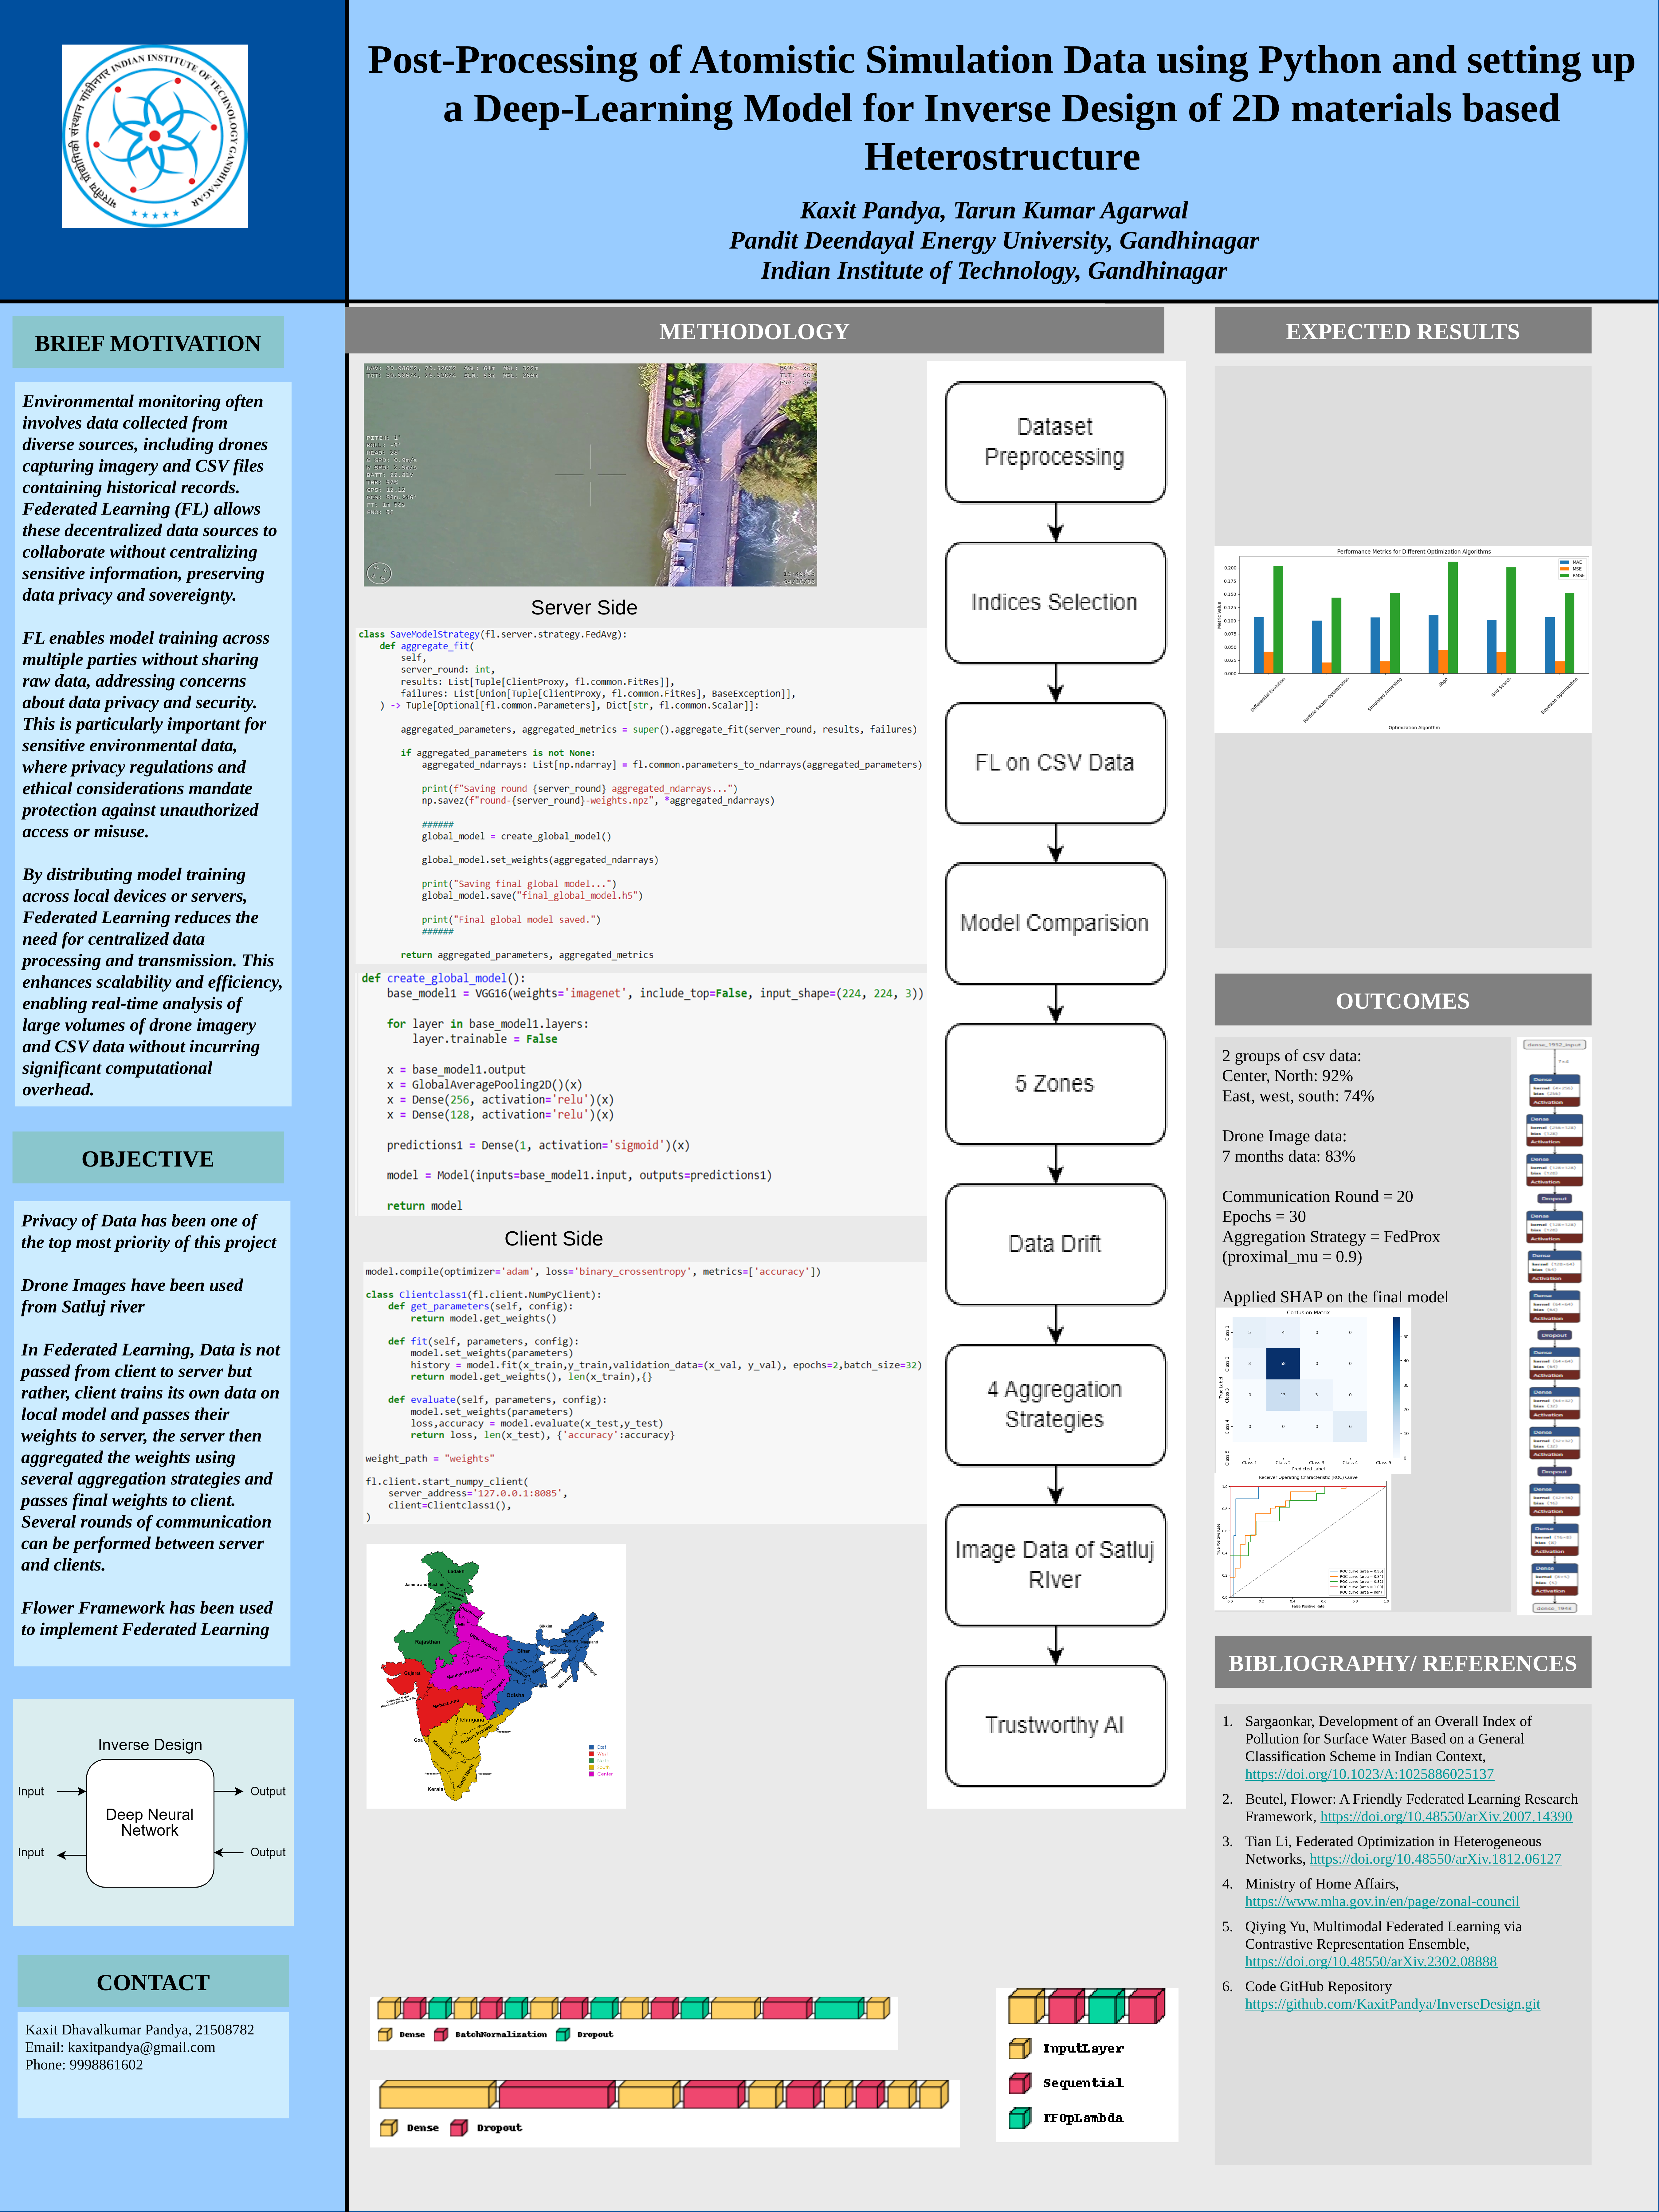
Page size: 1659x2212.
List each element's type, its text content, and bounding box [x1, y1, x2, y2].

text_box [1214, 366, 1592, 546]
text_box Environmental monitoring often involves data collected from diverse sources, including drones capturing imagery and CSV files containing historical records. Federated Learning (FL) allows these decentralized data sources to collaborate without centralizing sensitive information, preserving data privacy and sovereignty. FL enables model training across multiple parties without sharing raw data, addressing concerns about data privacy and security. This is particularly important for sensitive environmental data, where privacy regulations and ethical considerations mandate protection against unauthorized access or misuse. By distributing model training across local devices or servers, Federated Learning reduces the need for centralized data processing and transmission. This enhances scalability and efficiency, enabling real-time analysis of large volumes of drone imagery and CSV data without incurring significant computational overhead. [15, 382, 292, 1107]
text_box METHODOLOGY [345, 307, 1164, 354]
text_box EXPECTED RESULTS [1214, 307, 1592, 354]
text_box [1214, 733, 1592, 948]
text_box [13, 1897, 294, 1926]
text_box Client Side [362, 1223, 746, 1252]
picture [367, 1544, 626, 1809]
text_box BRIEF MOTIVATION [12, 316, 284, 368]
text_box OUTCOMES [1214, 973, 1592, 1026]
text_box Sargaonkar, Development of an Overall Index of Pollution for Surface Water Based on a General Classification Scheme in Indian Context, https://doi.org/10.1023/A:1025886025137 Beutel, Flower: A Friendly Federated Learning Research Framework, https://doi.org/10.48550/arXiv.2007.14390 Tian Li, Federated Optimization in Heterogeneous Networks, https://doi.org/10.48550/arXiv.1812.06127 Ministry of Home Affairs, https://www.mha.gov.in/en/page/zonal-council Qiying Yu, Multimodal Federated Learning via Contrastive Representation Ensemble, https://doi.org/10.48550/arXiv.2302.08888 Code GitHub Repository https://github.com/KaxitPandya/InverseDesign.git [1214, 1887, 1592, 2165]
picture [355, 361, 1186, 1809]
text_box [13, 1699, 294, 1720]
text_box Privacy of Data has been one of the top most priority of this project Drone Images have been used from Satluj river In Federated Learning, Data is not passed from client to server but rather, client trains its own data on local model and passes their weights to server, the server then aggregated the weights using several aggregation strategies and passes final weights to client. Several rounds of communication can be performed between server and clients. Flower Framework has been used to implement Federated Learning [14, 1201, 291, 1667]
text_box [562, 1863, 1659, 1887]
picture [1214, 1308, 1411, 1610]
picture [370, 2080, 960, 2147]
picture [370, 1997, 898, 2050]
text_box OBJECTIVE [12, 1131, 284, 1183]
picture [364, 363, 817, 586]
text_box Kaxit Pandya, Tarun Kumar Agarwal Pandit Deendayal Energy University, Gandhinagar Indian Institute of Technology, Gandhinagar [338, 194, 1651, 283]
picture [62, 45, 152, 133]
picture [65, 48, 245, 225]
picture [1214, 546, 1592, 733]
picture [1517, 1037, 1592, 1615]
picture [0, 1720, 307, 1897]
text_box Sargaonkar, Development of an Overall Index of Pollution for Surface Water Based on a General Classification Scheme in Indian Context, https://doi.org/10.1023/A:1025886025137 Beutel, Flower: A Friendly Federated Learning Research Framework, https://doi.org/10.48550/arXiv.2007.14390 Tian Li, Federated Optimization in Heterogeneous Networks, https://doi.org/10.48550/arXiv.1812.06127 Ministry of Home Affairs, https://www.mha.gov.in/en/page/zonal-council Qiying Yu, Multimodal Federated Learning via Contrastive Representation Ensemble, https://doi.org/10.48550/arXiv.2302.08888 Code GitHub Repository https://github.com/KaxitPandya/InverseDesign.git [1214, 1704, 1592, 1863]
text_box Server Side [393, 592, 776, 621]
picture [62, 138, 248, 228]
text_box 2 groups of csv data: Center, North: 92% East, west, south: 74% Drone Image data: 7 months data: 83% Communication Round = 20 Epochs = 30 Aggregation Strategy = FedProx (proximal_mu = 0.9) Applied SHAP on the final model [1214, 1037, 1511, 1612]
picture [996, 1988, 1179, 2142]
text_box CONTACT [18, 1955, 289, 2007]
text_box Kaxit Dhavalkumar Pandya, 21508782 Email: kaxitpandya@gmail.com Phone: 9998861602 [18, 2012, 289, 2119]
text_box Post-Processing of Atomistic Simulation Data using Python and setting up a Deep-Learning Model for Inverse Design of 2D materials based Heterostructure [346, 33, 1659, 161]
text_box BIBLIOGRAPHY/ REFERENCES [1214, 1636, 1592, 1688]
picture [158, 45, 248, 133]
